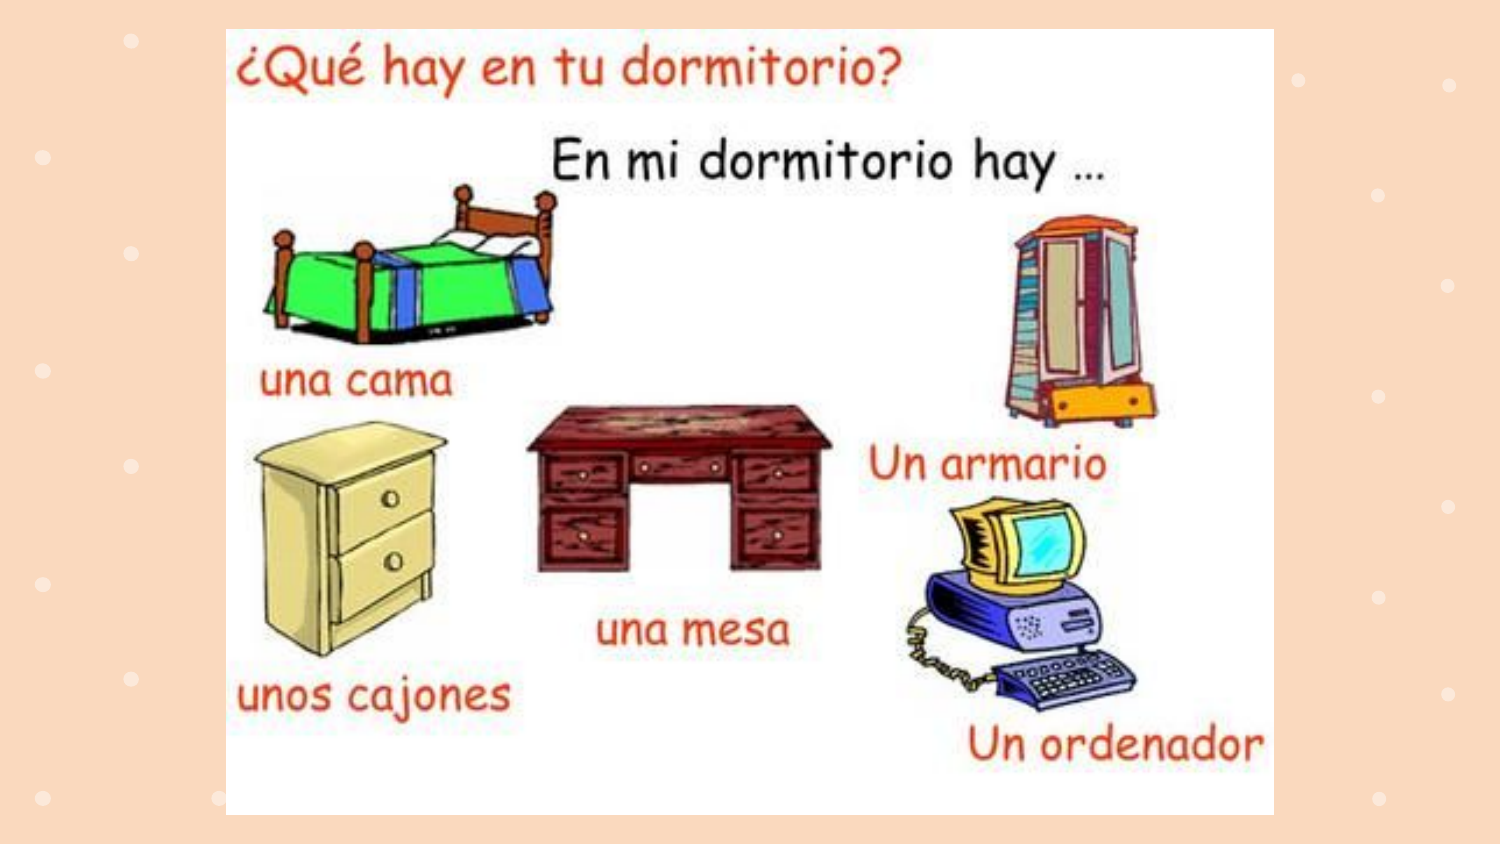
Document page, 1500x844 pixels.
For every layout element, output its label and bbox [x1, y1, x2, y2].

picture [226, 28, 1274, 815]
